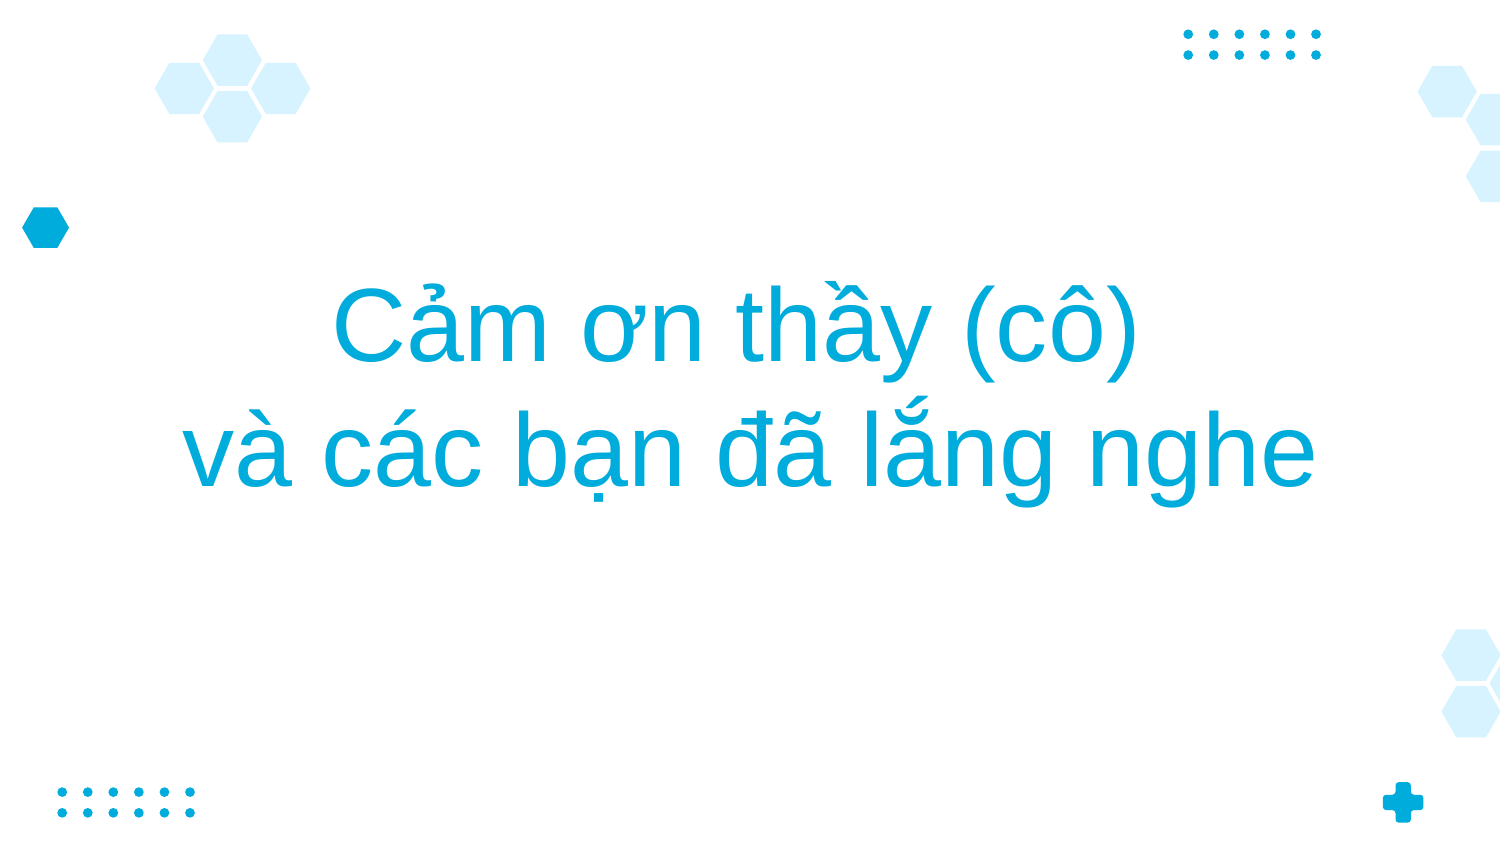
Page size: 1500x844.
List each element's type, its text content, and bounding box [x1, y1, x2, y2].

text_box Cảm ơn thầy (cô) và các bạn đã lắng nghe [1, 0, 1500, 843]
